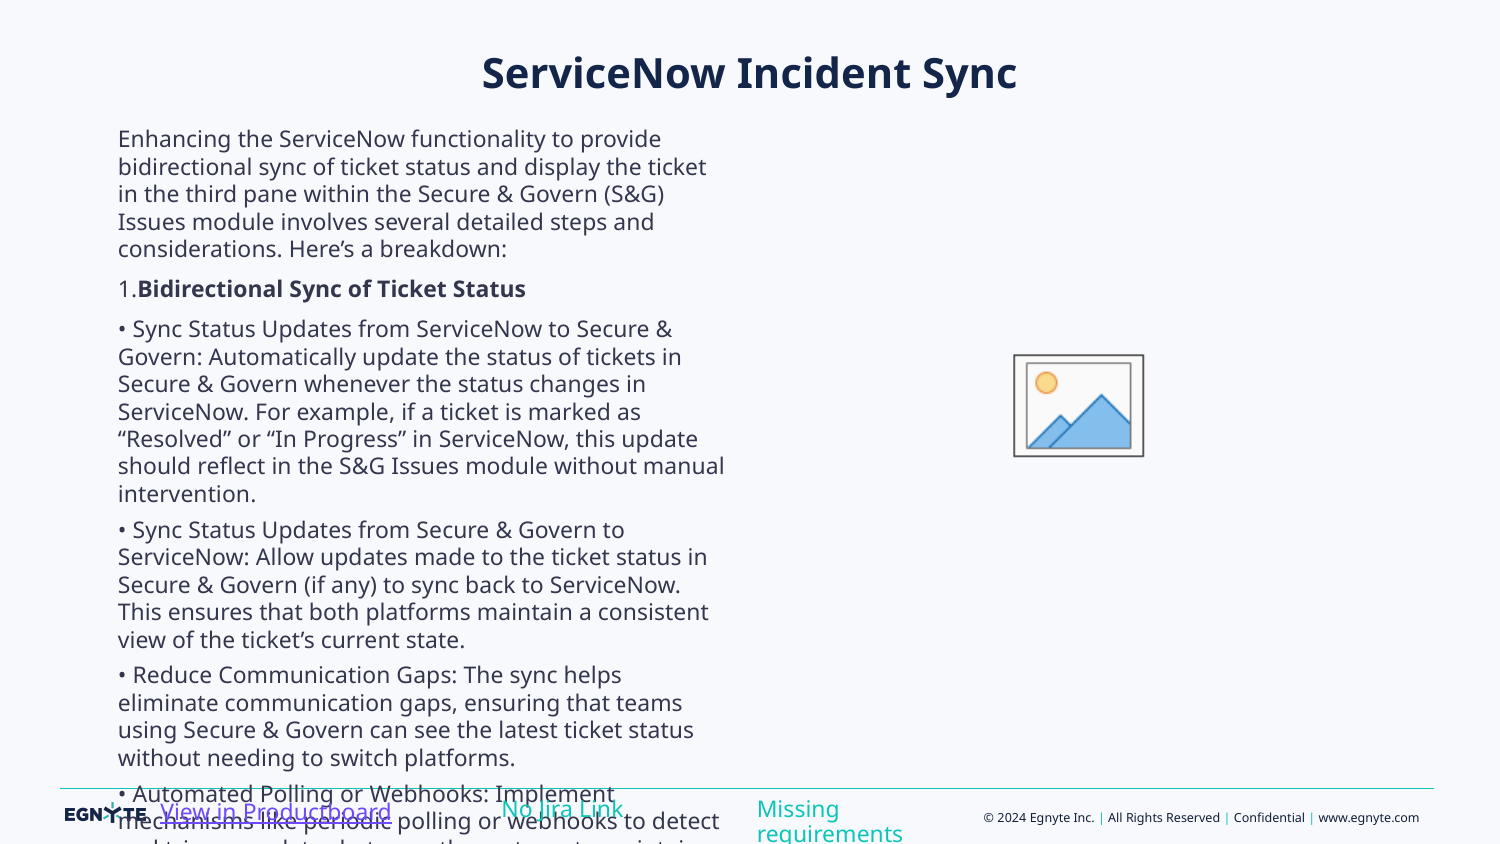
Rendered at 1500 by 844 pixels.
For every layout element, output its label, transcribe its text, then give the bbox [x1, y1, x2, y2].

picture [761, 119, 1397, 693]
picture [65, 802, 145, 823]
list No Jira Link [486, 790, 741, 835]
list Missing requirements [742, 790, 997, 835]
title ServiceNow Incident Sync [103, 44, 1397, 106]
list View in Productboard [145, 790, 486, 835]
list Enhancing the ServiceNow functionality to provide bidirectional sync of ticket status and display the ticket in the third pane within the Secure & Govern (S&G) Issues module involves several detailed steps and considerations. Here’s a breakdown: 1.Bidirectional Sync of Ticket Status • Sync Status Updates from ServiceNow to Secure & Govern: Automatically update the status of tickets in Secure & Govern whenever the status changes in ServiceNow. For example, if a ticket is marked as “Resolved” or “In Progress” in ServiceNow, this update should reflect in the S&G Issues module without manual intervention. • Sync Status Updates from Secure & Govern to ServiceNow: Allow updates made to the ticket status in Secure & Govern (if any) to sync back to ServiceNow. This ensures that both platforms maintain a consistent view of the ticket’s current state. • Reduce Communication Gaps: The sync helps eliminate communication gaps, ensuring that teams using Secure & Govern can see the latest ticket status without needing to switch platforms. • Automated Polling or Webhooks: Implement mechanisms like periodic polling or webhooks to detect and trigger updates between the systems to maintain real-time or near-real-time synchronization. 2.Display ServiceNow Ticket in the Third Pane within Secure & Govern Issues Module • Clickable Ticket Link: Make the ticket ID or title clickable to open the full ServiceNow ticket in a new window or tab. This provides quick access to the full ticket details if more in-depth review or actions are needed. • Live Status Updates in Pane: Ensure that the ticket status in the third pane updates in real-time (via the bidirectional sync) so that users have an up-to-date view of the issue’s progress. • Enhanced Usability: This integration reduces the need for users to switch between Secure & Govern and ServiceNow, improving efficiency for security and operations teams. The third-pane display also helps users get a consolidated view of their issues and related incidents in a single interface. 3.Benefits of the Enhancement • Streamlined Incident Management: By integrating status updates and a visual display of ServiceNow tickets in Secure & Govern, incident management becomes more streamlined, as users can track and respond to incidents directly. • Improved Transparency and Communication: Both the security and IT teams gain access to the latest status, improving transparency and collaboration. Secure & Govern users can see real-time ticket information without accessing ServiceNow directly. • Efficient Workflow: Eliminates redundant steps of switching between platforms, saving time and reducing errors. [103, 117, 741, 693]
